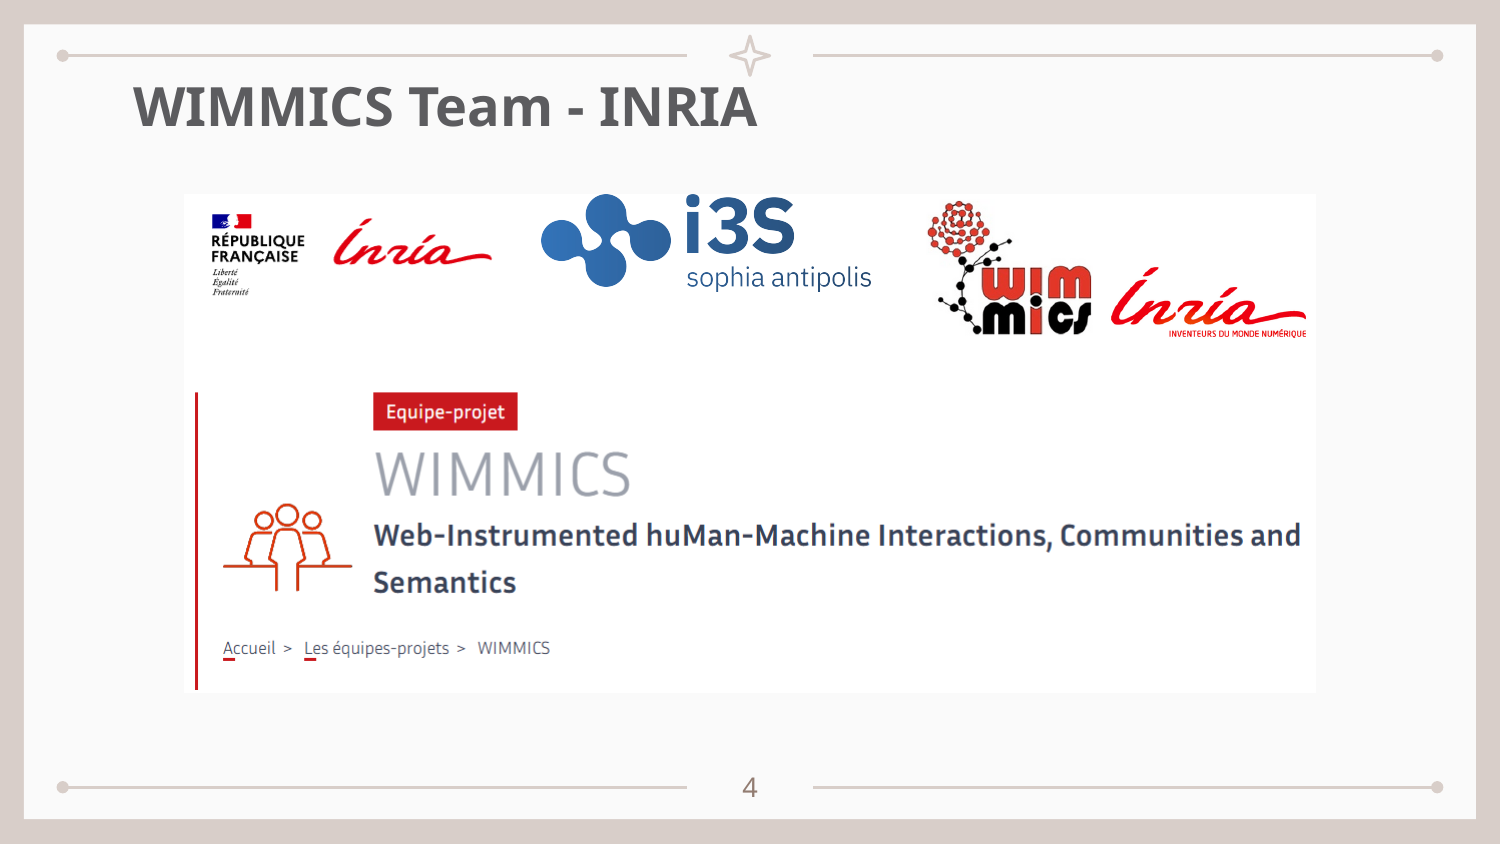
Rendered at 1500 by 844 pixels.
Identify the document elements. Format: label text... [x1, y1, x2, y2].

slide_number 4 [705, 755, 795, 810]
title WIMMICS Team - INRIA [118, 57, 1382, 162]
picture [184, 194, 1316, 694]
